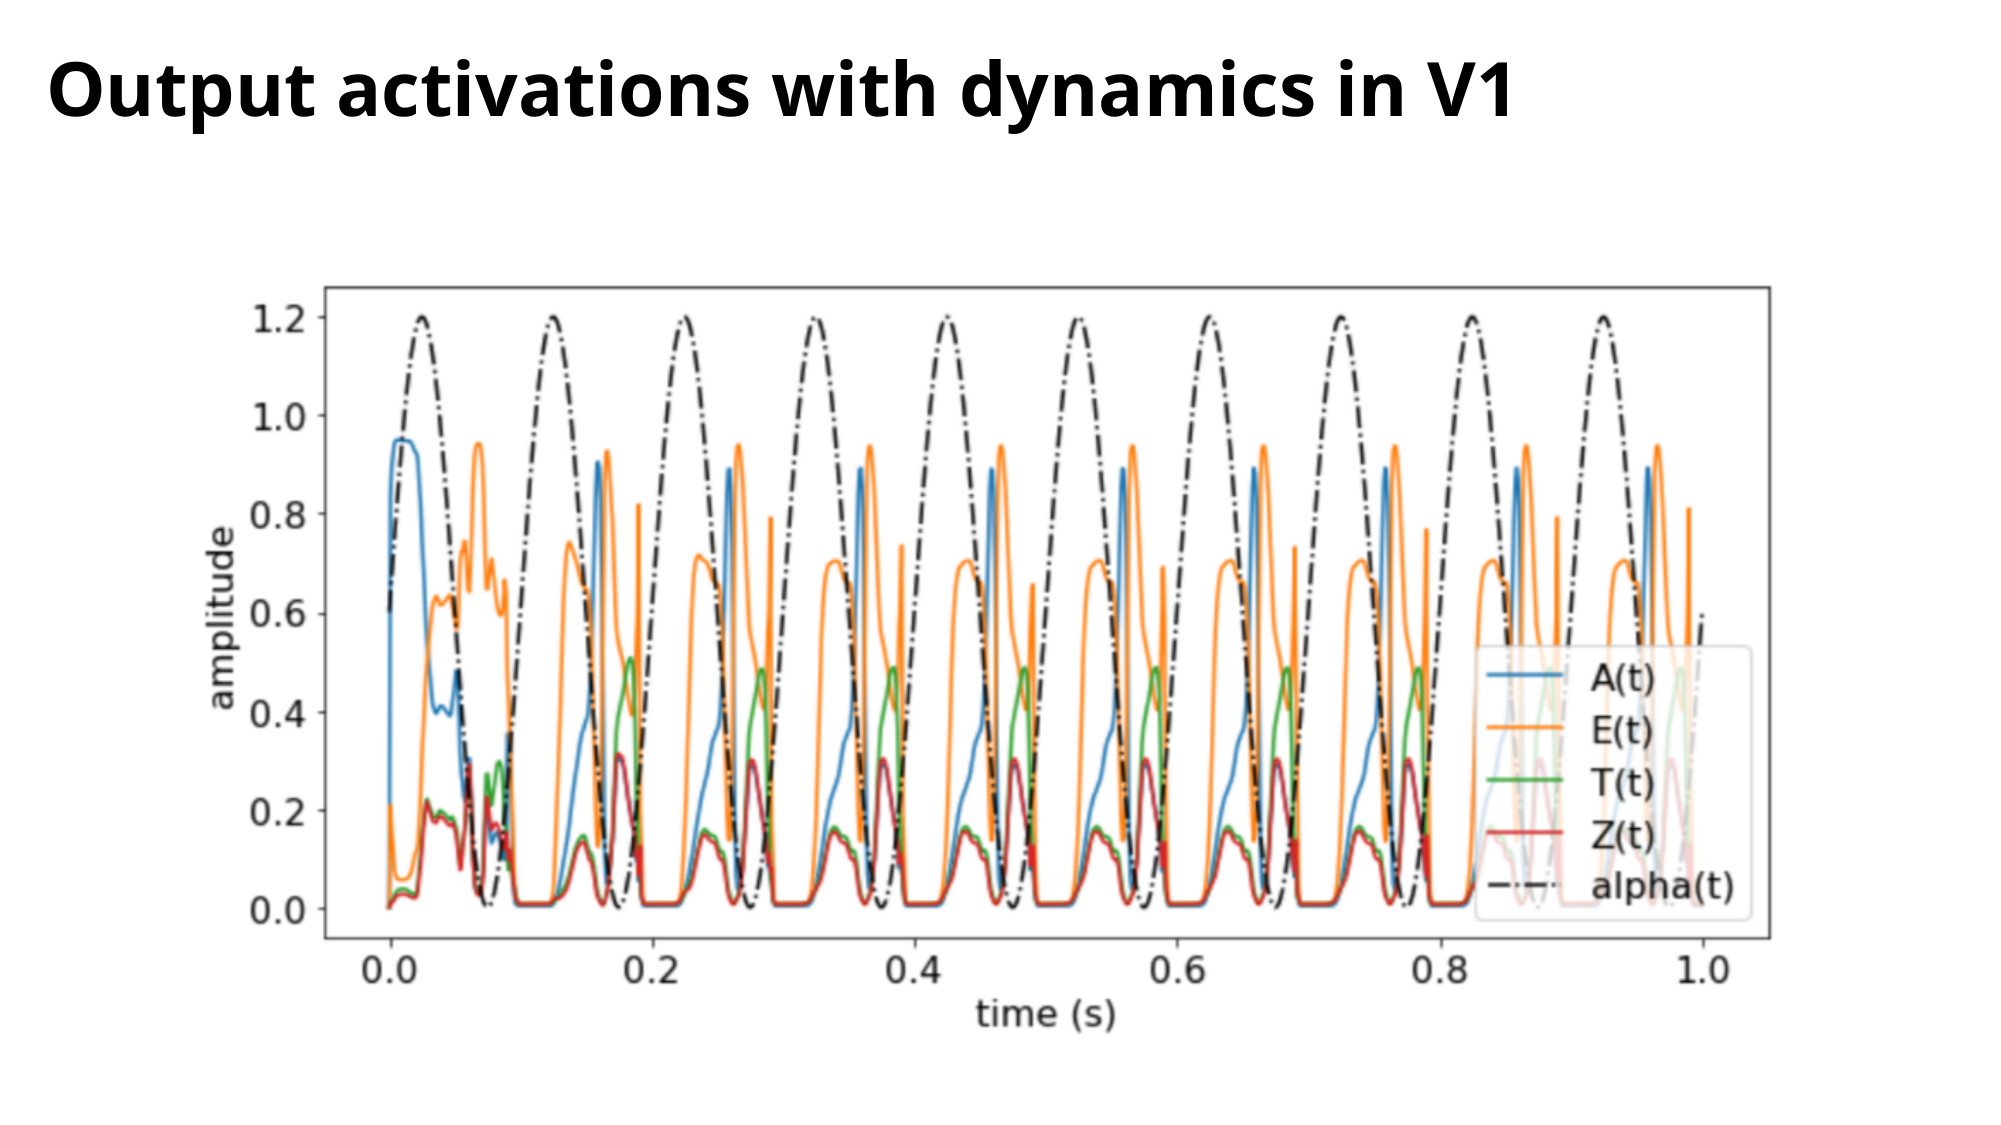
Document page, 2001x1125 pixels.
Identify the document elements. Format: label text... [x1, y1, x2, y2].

title Output activations with dynamics in V1 [31, 35, 1863, 150]
picture [182, 274, 1818, 1049]
